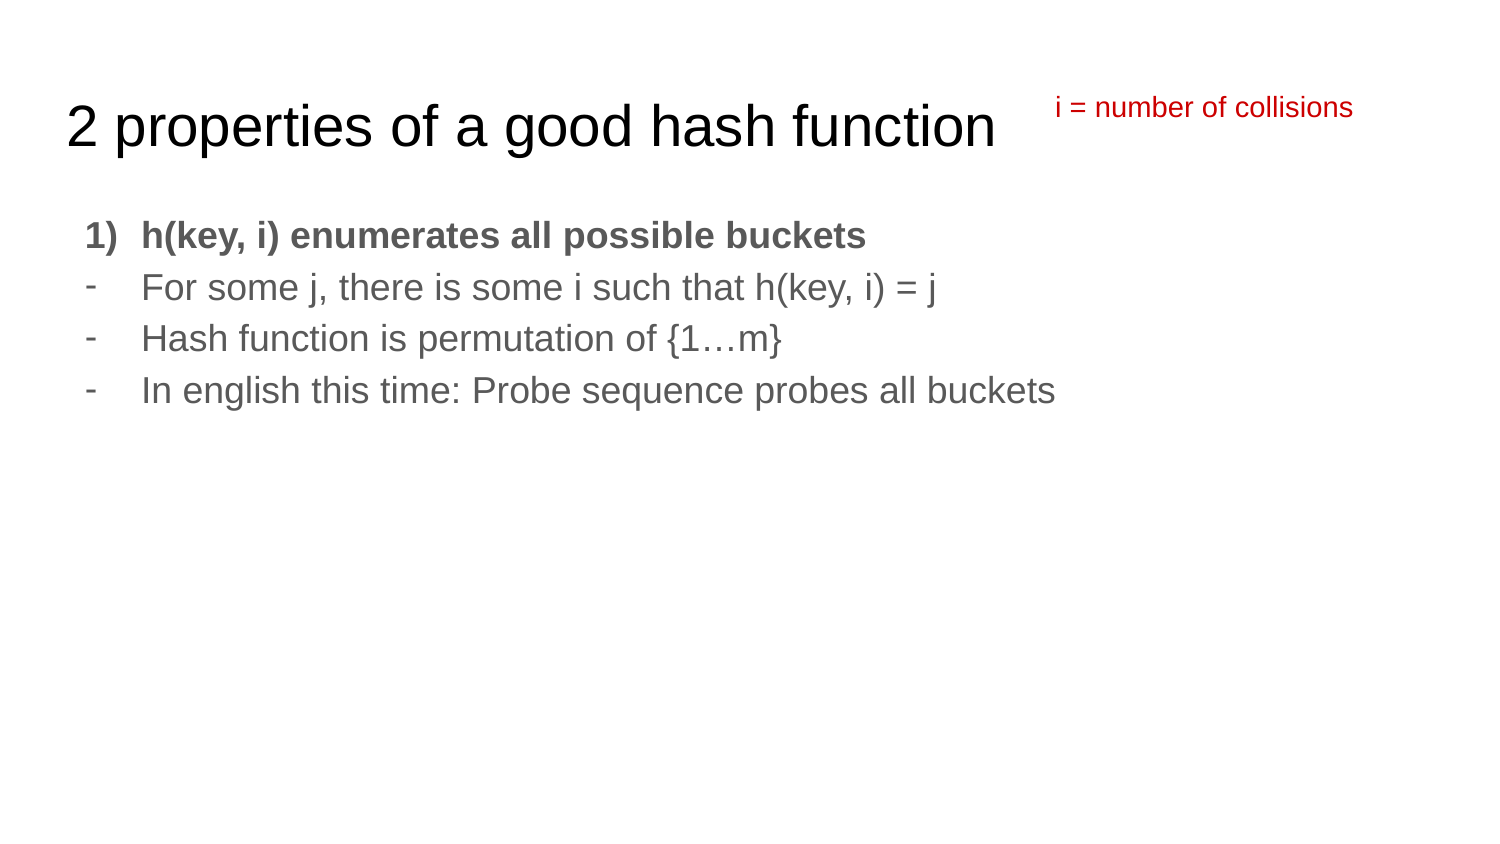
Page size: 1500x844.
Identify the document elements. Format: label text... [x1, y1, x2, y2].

list h(key, i) enumerates all possible buckets For some j, there is some i such that h(key, i) = j Hash function is permutation of {1…m} In english this time: Probe sequence probes all buckets [51, 189, 1449, 750]
title 2 properties of a good hash function [51, 72, 1449, 167]
text_box i = number of collisions [1040, 72, 1459, 138]
